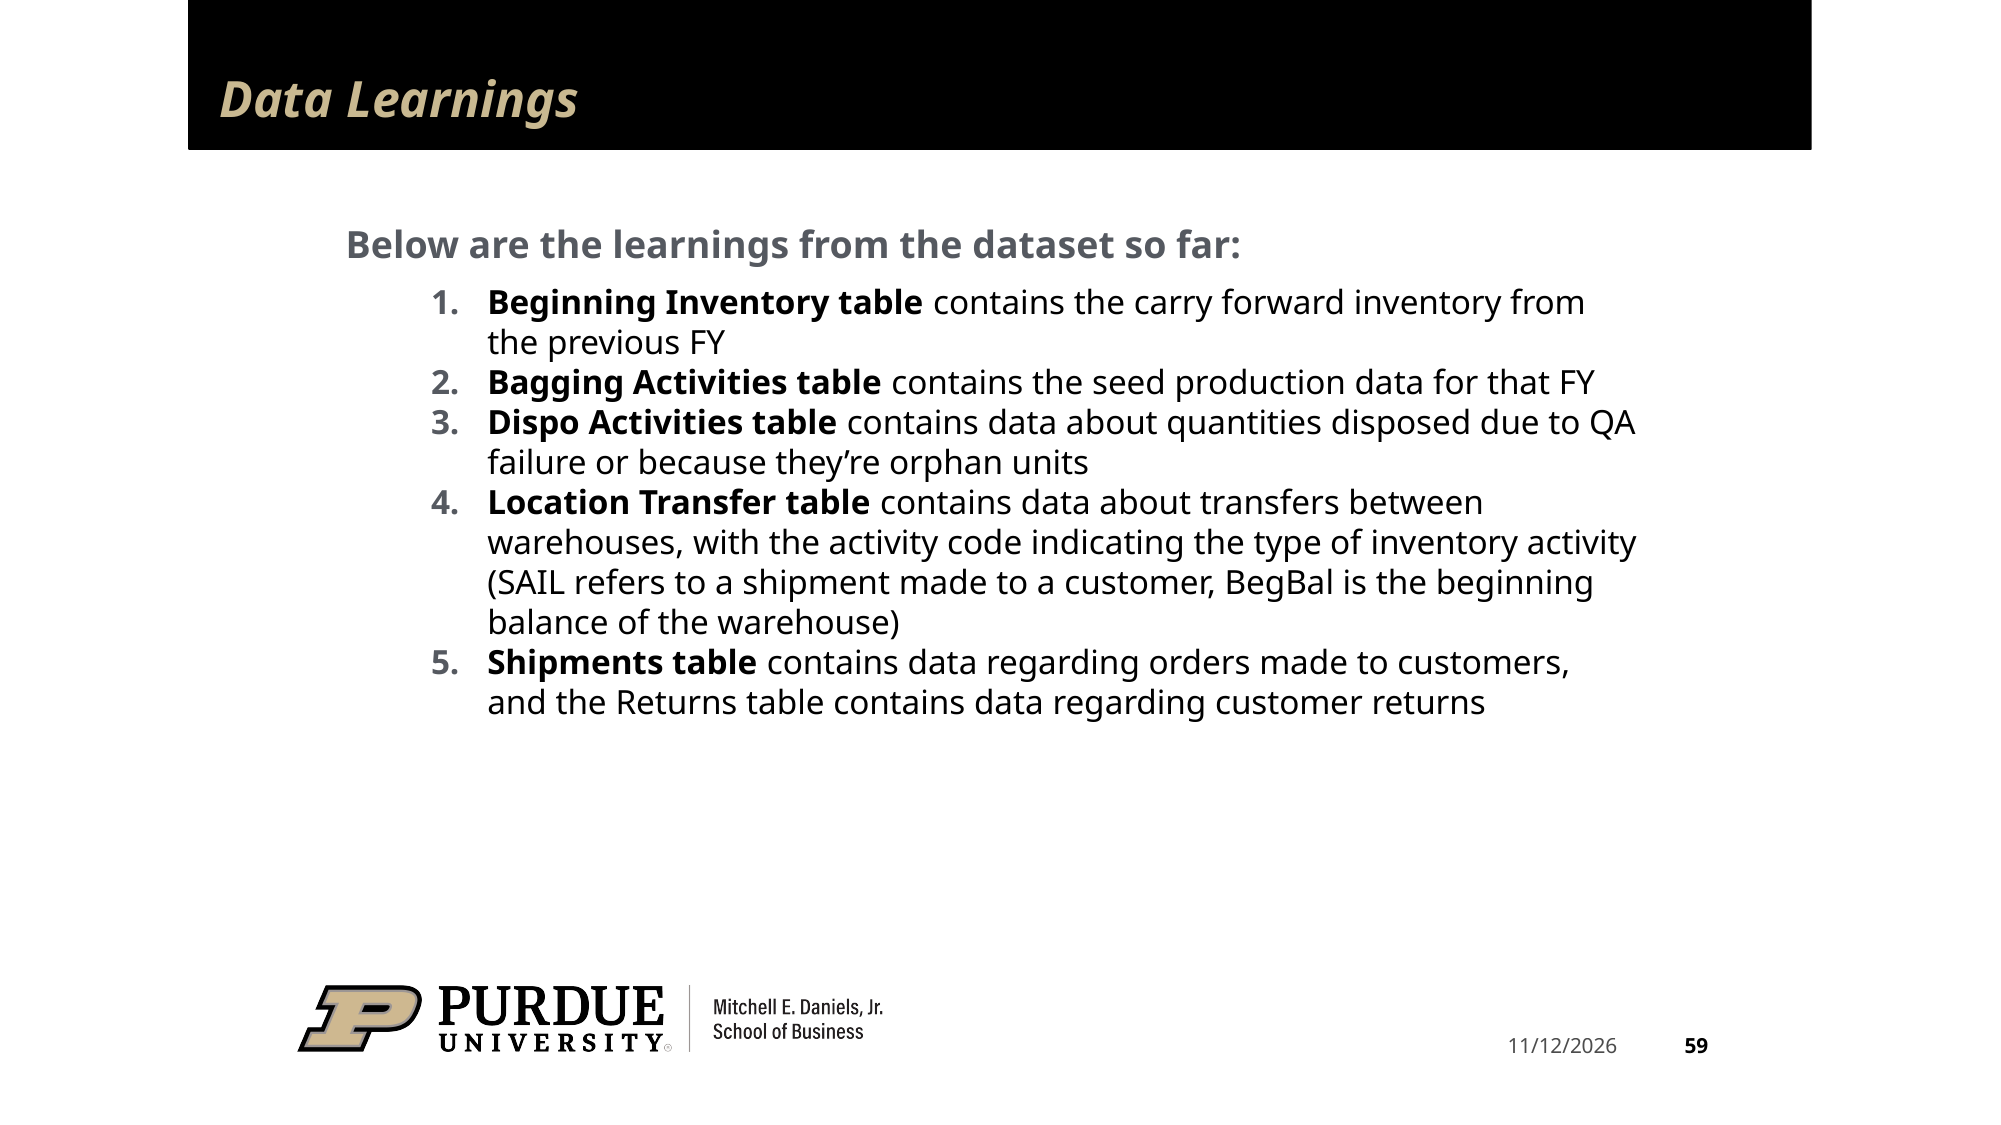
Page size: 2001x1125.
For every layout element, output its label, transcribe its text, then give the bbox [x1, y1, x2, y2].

subtitle Below are the learnings from the dataset so far: [345, 220, 1657, 267]
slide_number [1464, 1020, 1632, 1074]
list Beginning Inventory table contains the carry forward inventory from the previous FY Bagging Activities table contains the seed production data for that FY Dispo Activities table contains data about quantities disposed due to QA failure or because they’re orphan units Location Transfer table contains data about transfers between warehouses, with the activity code indicating the type of inventory activity (SAIL refers to a shipment made to a customer, BegBal is the beginning balance of the warehouse) Shipments table contains data regarding orders made to customers, and the Returns table contains data regarding customer returns [431, 281, 1640, 961]
title Data Learnings [216, 71, 1533, 132]
picture [297, 982, 994, 1056]
slide_number 59 [1656, 1017, 1737, 1078]
